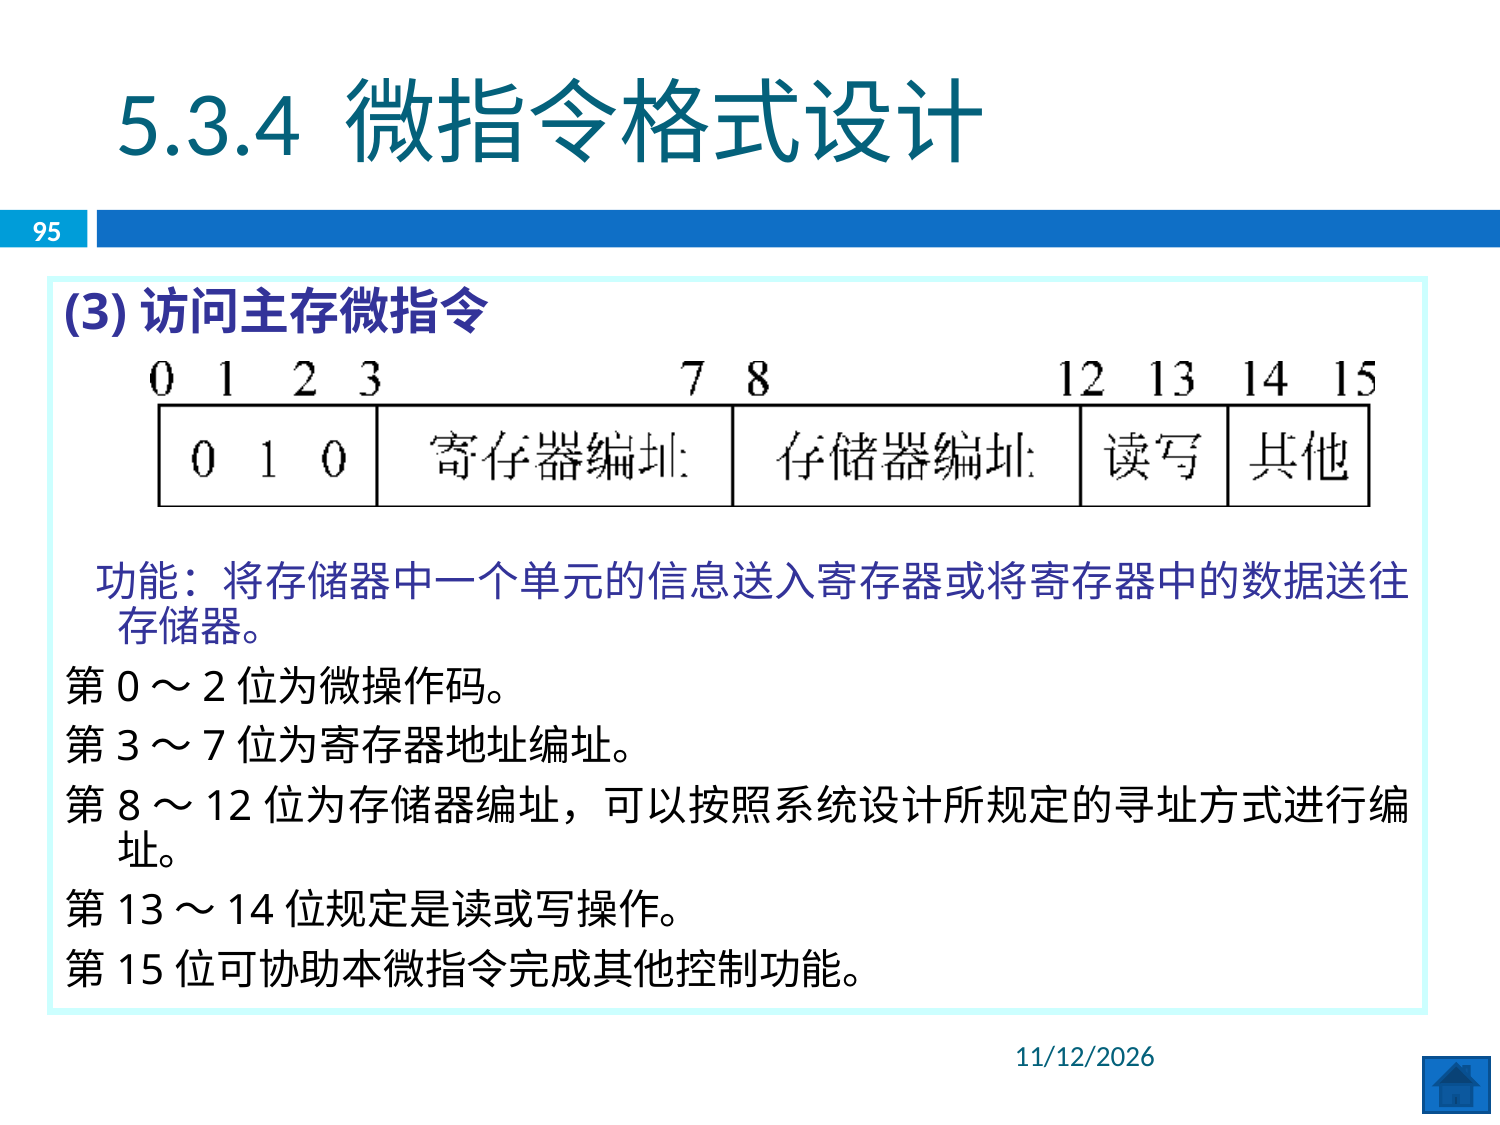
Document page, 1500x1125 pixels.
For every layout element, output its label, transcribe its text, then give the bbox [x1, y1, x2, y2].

text_box [1423, 1057, 1490, 1113]
text_box (3)访问主存微指令 功能：将存储器中一个单元的信息送入寄存器或将寄存器中的数据送往存储器。 第0～2位为微操作码。 第3～7位为寄存器地址编址。 第8～12位为存储器编址，可以按照系统设计所规定的寻址方式进行编址。 第13～14位规定是读或写操作。 第15位可协助本微指令完成其他控制功能。 [50, 278, 1425, 1012]
picture [149, 361, 1375, 508]
title 5.3.4 微指令格式设计 [100, 37, 1438, 200]
text_box 95 [0, 187, 94, 272]
text_box 2020/6/29 [999, 1024, 1438, 1085]
